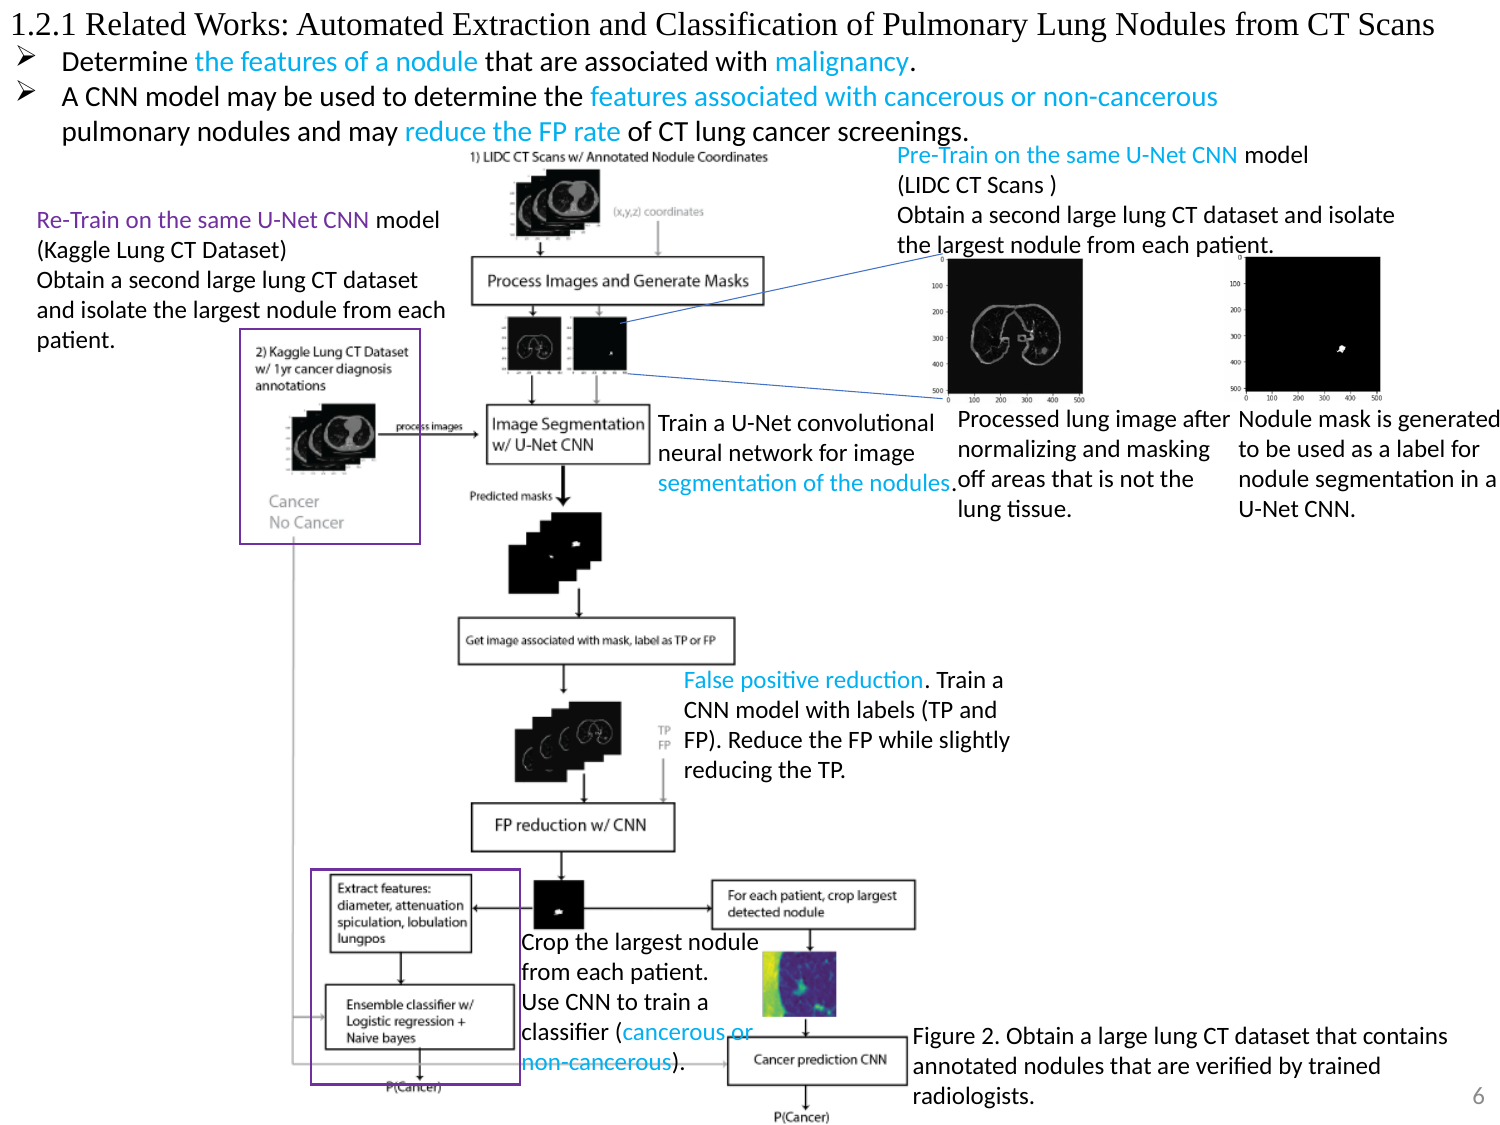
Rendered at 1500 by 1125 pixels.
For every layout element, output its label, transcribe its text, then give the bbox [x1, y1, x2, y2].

text_box Determine the features of a nodule that are associated with malignancy. A CNN model may be used to determine the features associated with cancerous or non-cancerous pulmonary nodules and may reduce the FP rate of CT lung cancer screenings. [0, 35, 1354, 155]
text_box Pre-Train on the same U-Net CNN model (LIDC CT Scans ) Obtain a second large lung CT dataset and isolate the largest nodule from each patient. [882, 131, 1413, 266]
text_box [627, 373, 943, 399]
slide_number 6 [1162, 1065, 1500, 1125]
picture [929, 253, 1090, 404]
text_box Re-Train on the same U-Net CNN model (Kaggle Lung CT Dataset) Obtain a second large lung CT dataset and isolate the largest nodule from each patient. [21, 196, 240, 361]
text_box Figure 2. Obtain a large lung CT dataset that contains annotated nodules that are verified by trained radiologists. [918, 1012, 1475, 1117]
picture [240, 147, 918, 1125]
text_box Train a U-Net convolutional neural network for image segmentation of the nodules. [918, 399, 942, 504]
text_box Processed lung image after normalizing and masking off areas that is not the lung tissue. [942, 395, 1223, 530]
picture [1224, 251, 1383, 402]
text_box 1.2.1 Related Works: Automated Extraction and Classification of Pulmonary Lung Nodules from CT Scans [0, 0, 1453, 49]
text_box False positive reduction. Train a CNN model with labels (TP and FP). Reduce the FP while slightly reducing the TP. [918, 655, 1042, 791]
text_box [619, 253, 943, 324]
text_box Nodule mask is generated to be used as a label for nodule segmentation in a U-Net CNN. [1223, 395, 1500, 531]
